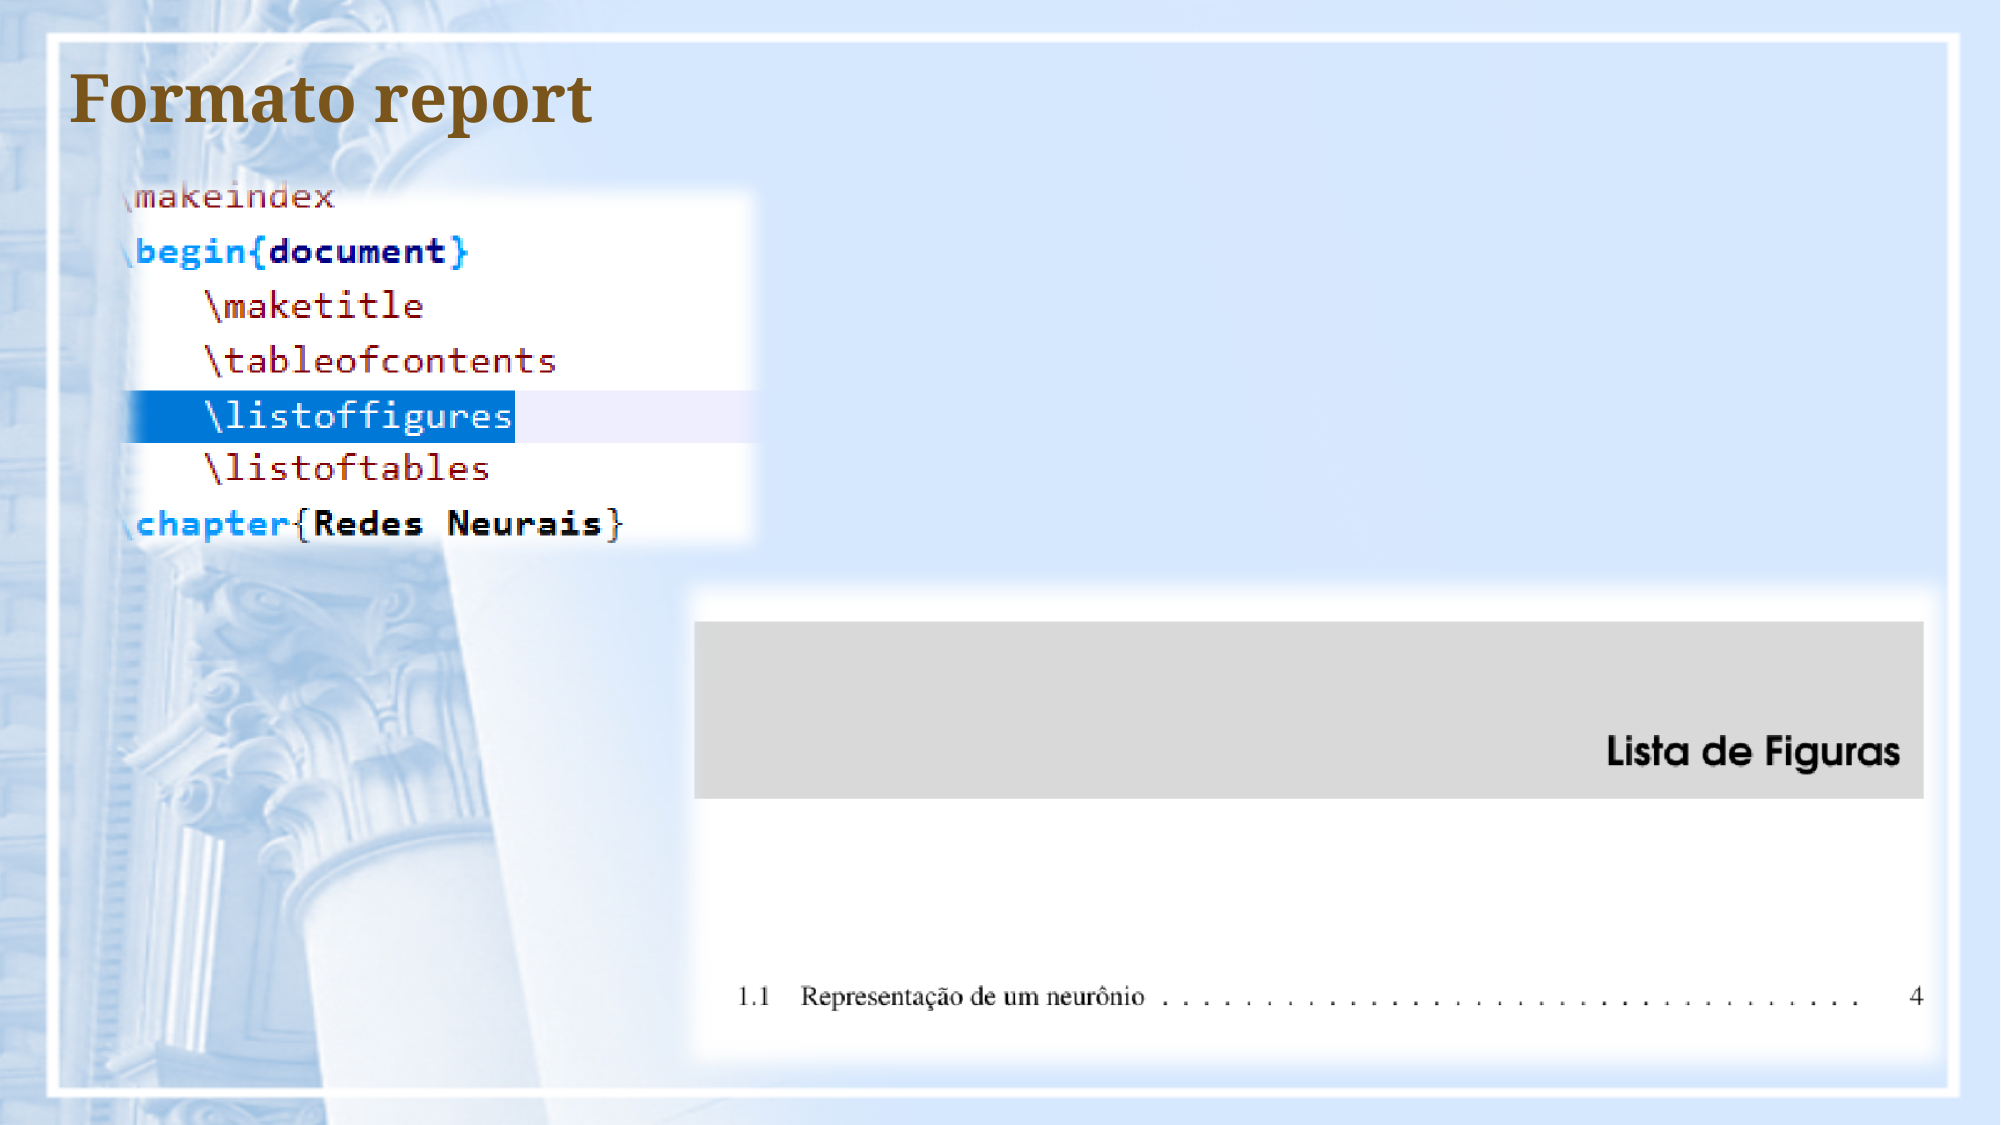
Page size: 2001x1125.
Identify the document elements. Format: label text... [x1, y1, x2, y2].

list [668, 566, 1963, 1085]
title Formato report [54, 42, 1944, 149]
picture [0, 0, 2001, 1125]
